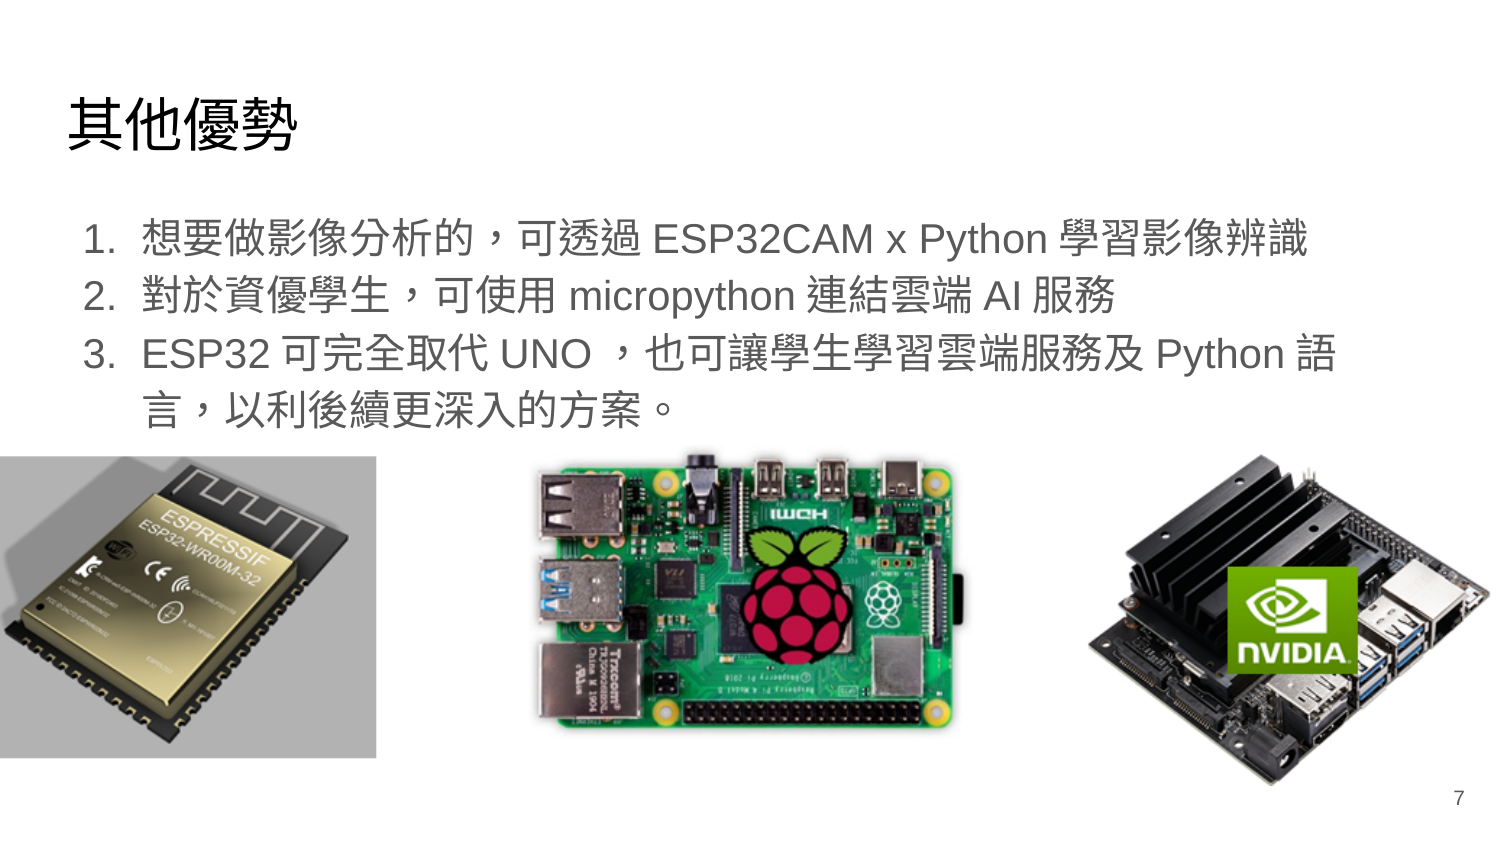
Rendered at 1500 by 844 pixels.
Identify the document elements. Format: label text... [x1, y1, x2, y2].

list 想要做影像分析的，可透過ESP32CAM x Python學習影像辨識 對於資優學生，可使用micropython連結雲端AI服務 ESP32可完全取代UNO，也可讓學生學習雲端服務及Python語言，以利後續更深入的方案。 [51, 189, 1393, 440]
slide_number ‹#› [1389, 794, 1480, 830]
picture [0, 441, 1500, 786]
title 其他優勢 [51, 72, 1449, 167]
